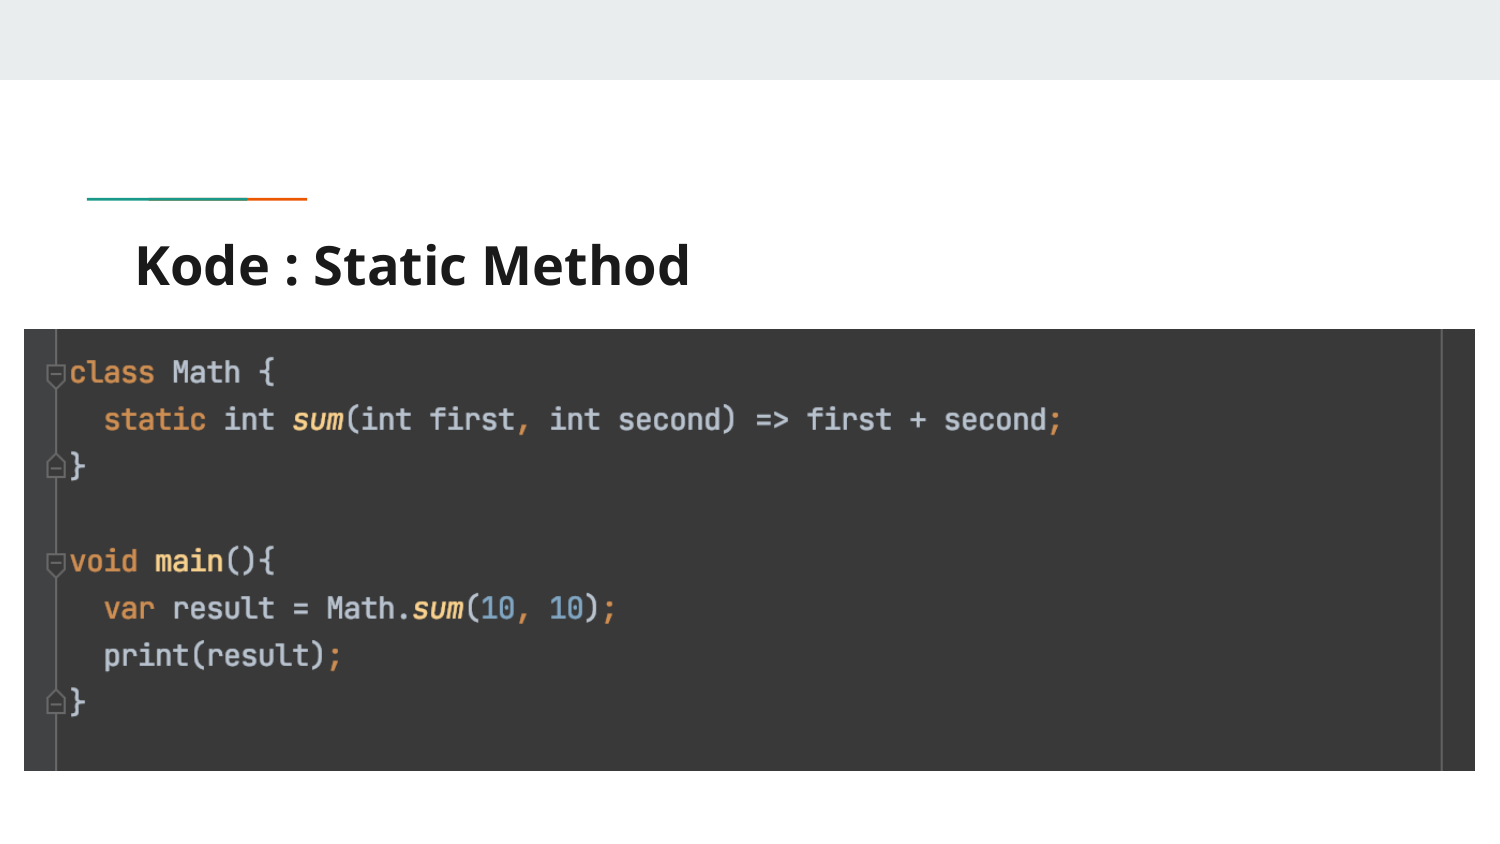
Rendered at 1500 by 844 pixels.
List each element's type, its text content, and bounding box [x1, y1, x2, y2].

picture [24, 328, 1476, 771]
title Kode : Static Method [119, 216, 1381, 305]
